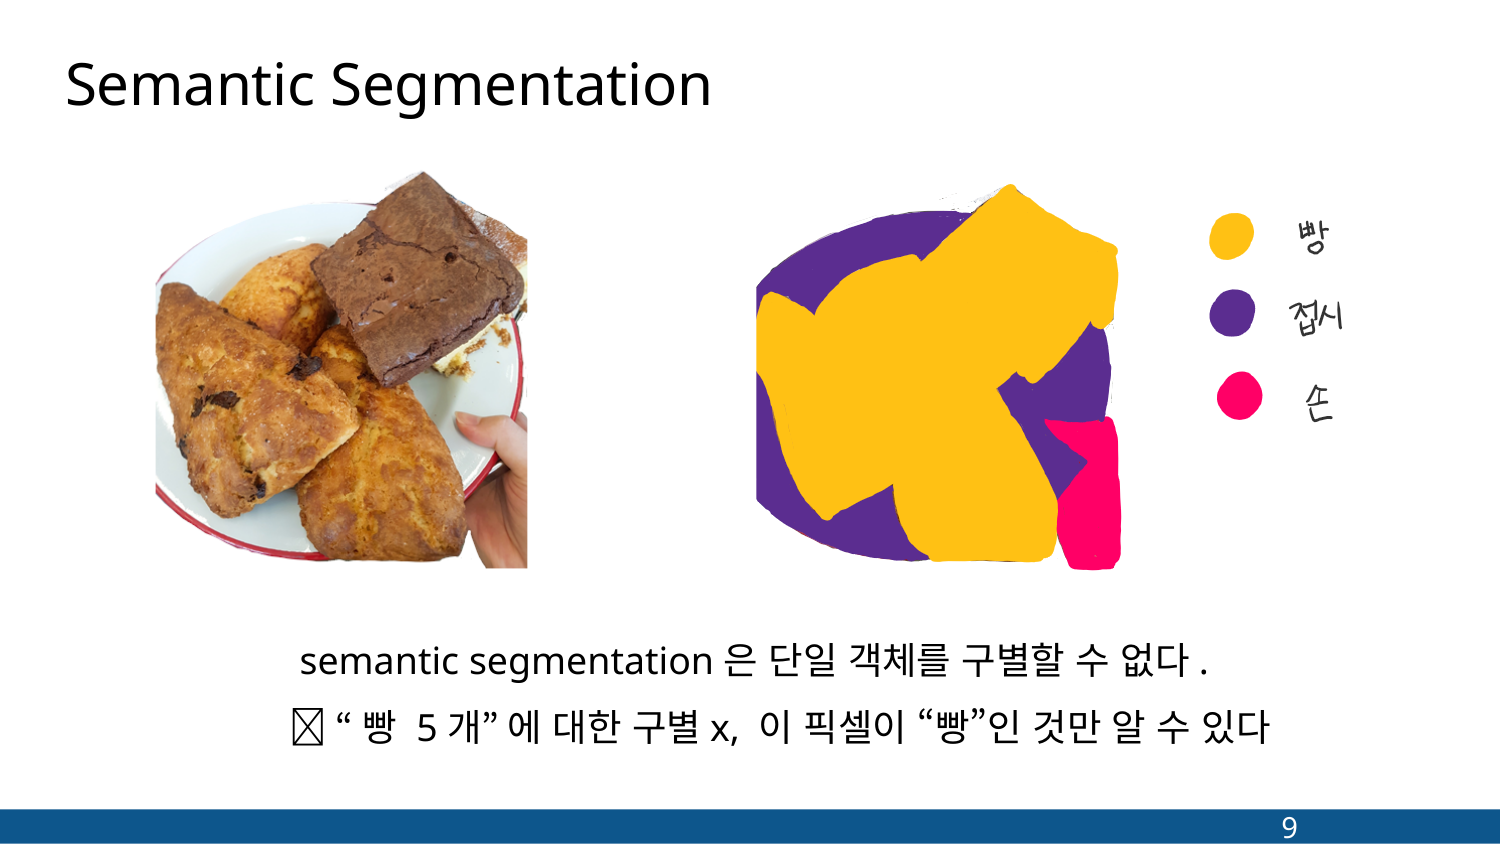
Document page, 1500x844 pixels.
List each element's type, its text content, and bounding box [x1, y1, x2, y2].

picture [145, 159, 528, 572]
picture [756, 178, 1353, 572]
text_box semantic segmentation은 단일 객체를 구별할 수 없다.  “빵 5개” 에 대한 구별x, 이 픽셀이 “빵”인 것만 알 수 있다 [275, 607, 1372, 757]
title Semantic Segmentation [62, 45, 875, 189]
slide_number 9 [1275, 800, 1334, 844]
